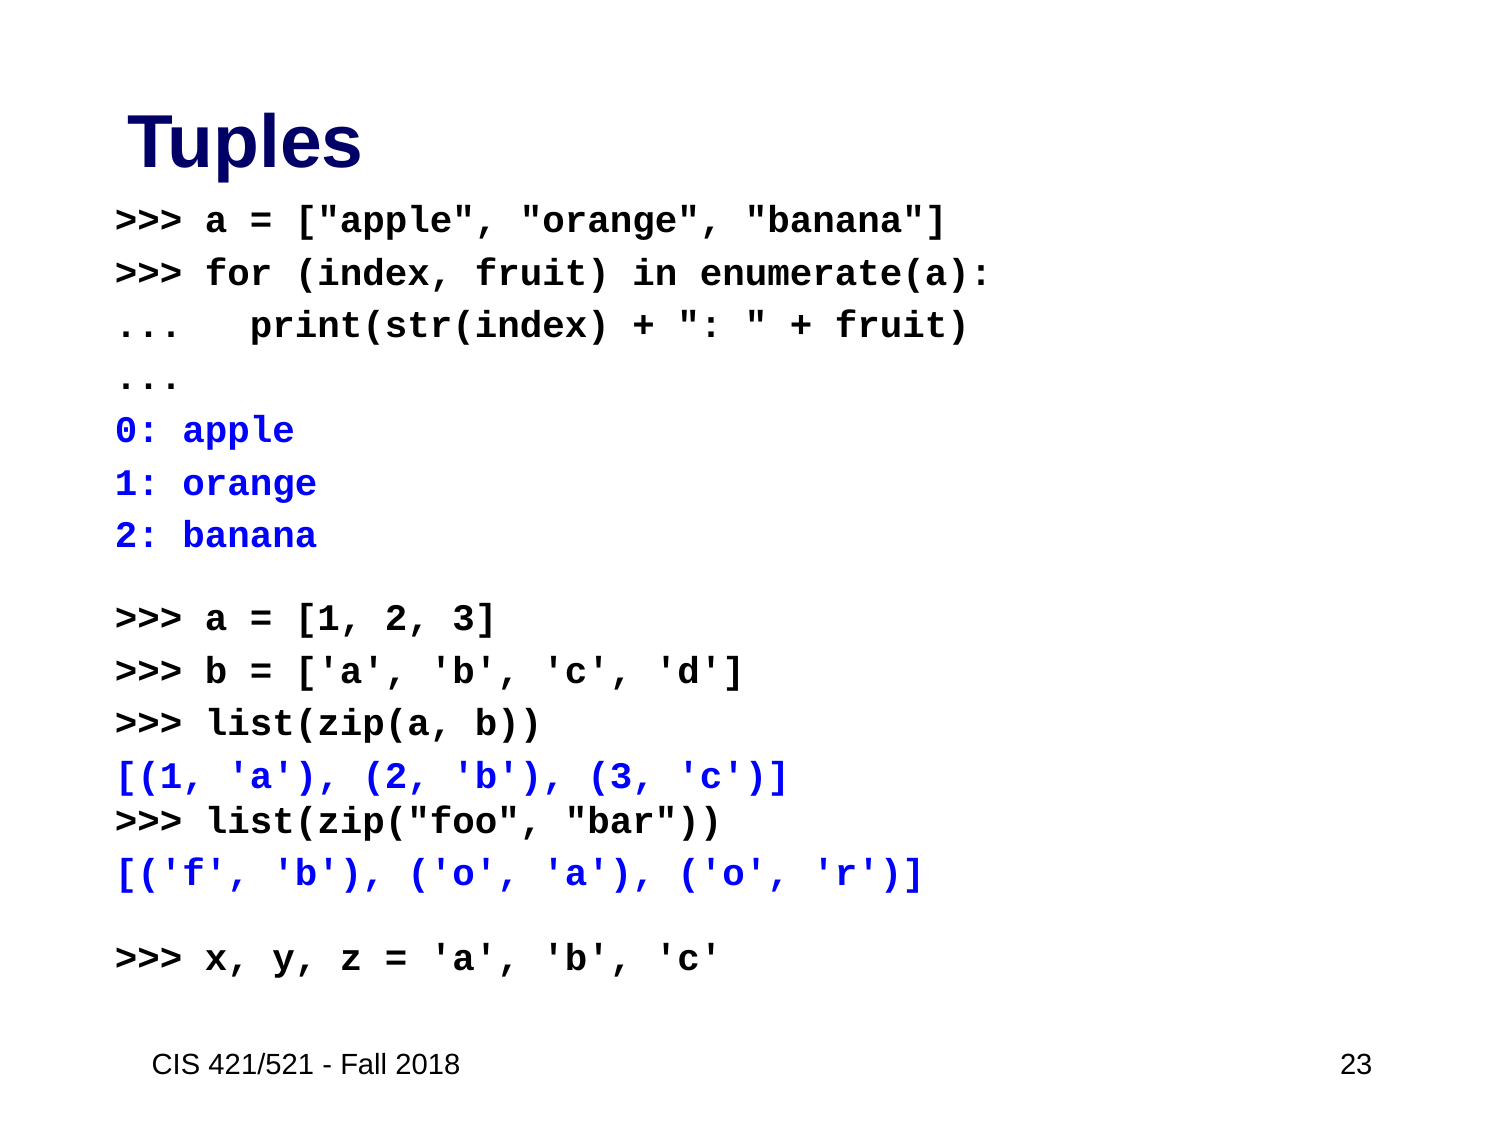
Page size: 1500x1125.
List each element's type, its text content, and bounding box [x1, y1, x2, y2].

slide_number CIS 421/521 - Fall 2018 [112, 1024, 501, 1101]
list >>> a = ["apple", "orange", "banana"] >>> for (index, fruit) in enumerate(a): ... print(str(index) + ": " + fruit) ... 0: apple 1: orange 2: banana >>> a = [1, 2, 3] >>> b = ['a', 'b', 'c', 'd'] >>> list(zip(a, b)) [(1, 'a'), (2, 'b'), (3, 'c')] >>> list(zip("foo", "bar")) [('f', 'b'), ('o', 'a'), ('o', 'r')] >>> x, y, z = 'a', 'b', 'c' [99, 187, 1375, 938]
slide_number 23 [1074, 1024, 1388, 1101]
title Tuples [112, 99, 1388, 175]
